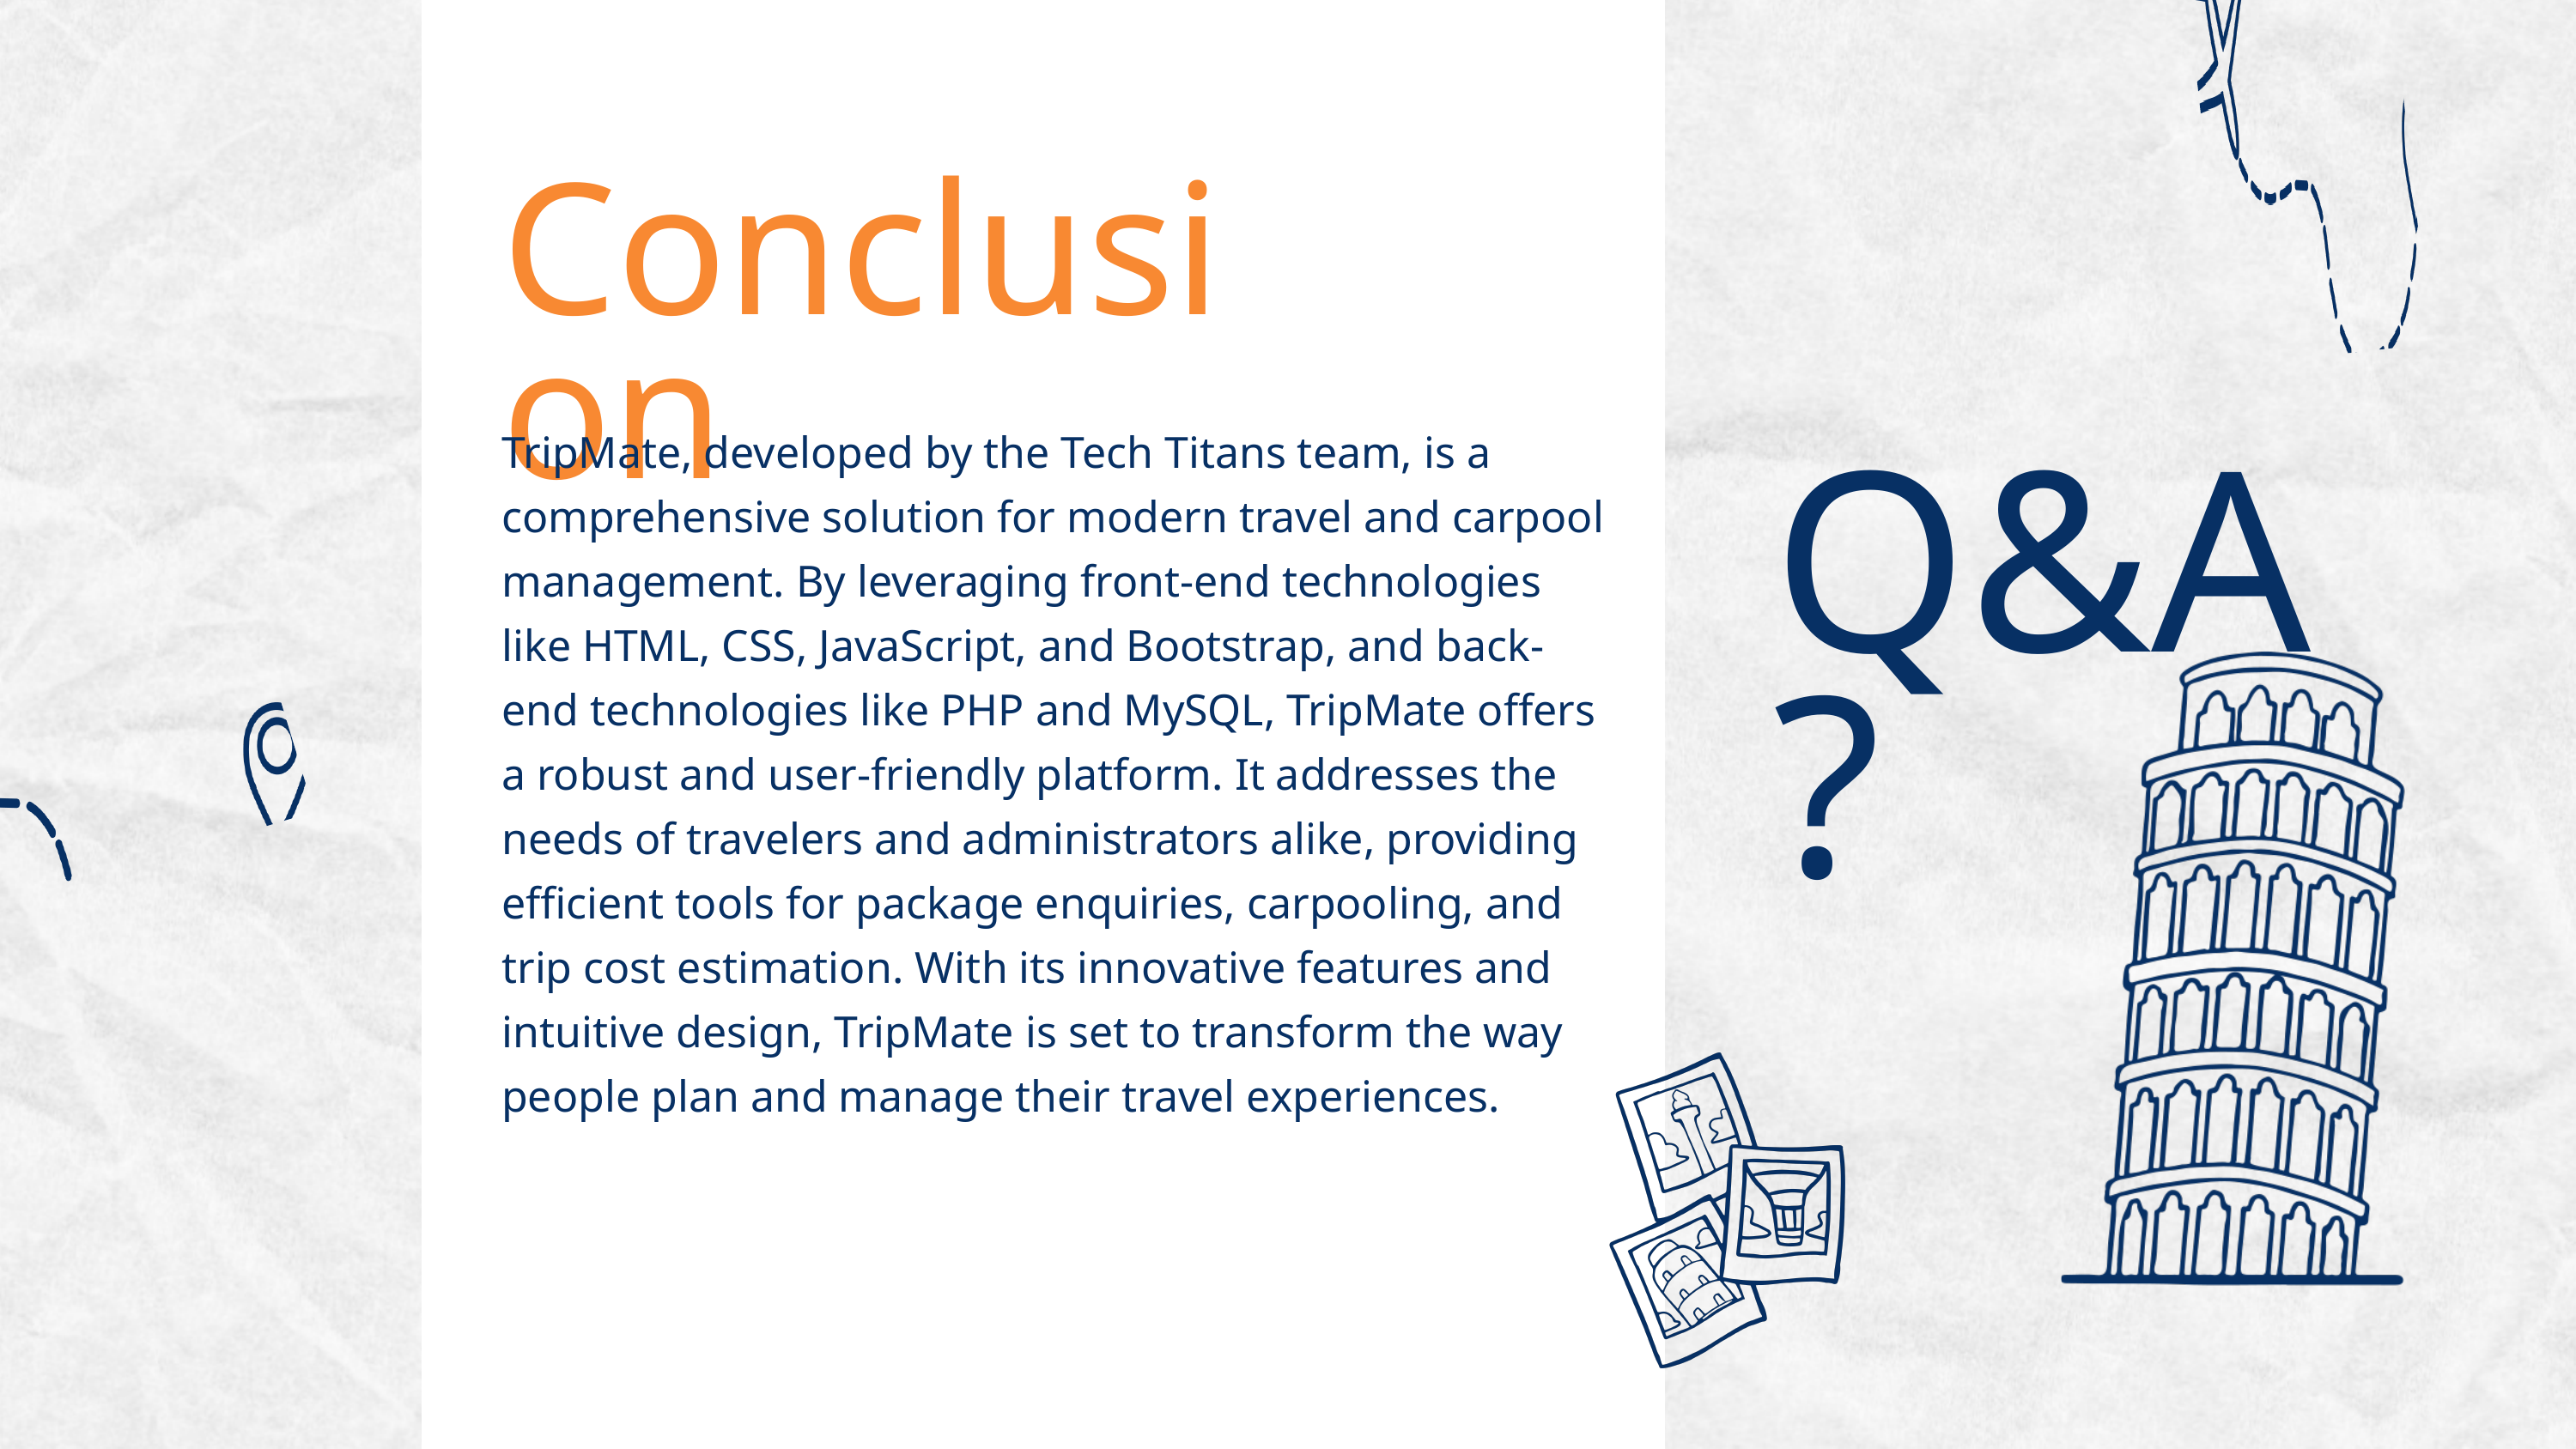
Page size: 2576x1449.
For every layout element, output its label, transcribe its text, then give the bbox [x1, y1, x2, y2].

text_box [0, 0, 419, 1449]
text_box Q&A? [1772, 476, 2333, 928]
text_box [1666, 0, 2576, 1449]
text_box [2188, 0, 2432, 367]
text_box [2061, 651, 2406, 1287]
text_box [421, 0, 1666, 1449]
text_box [0, 562, 314, 907]
text_box [1668, 1052, 1845, 1368]
